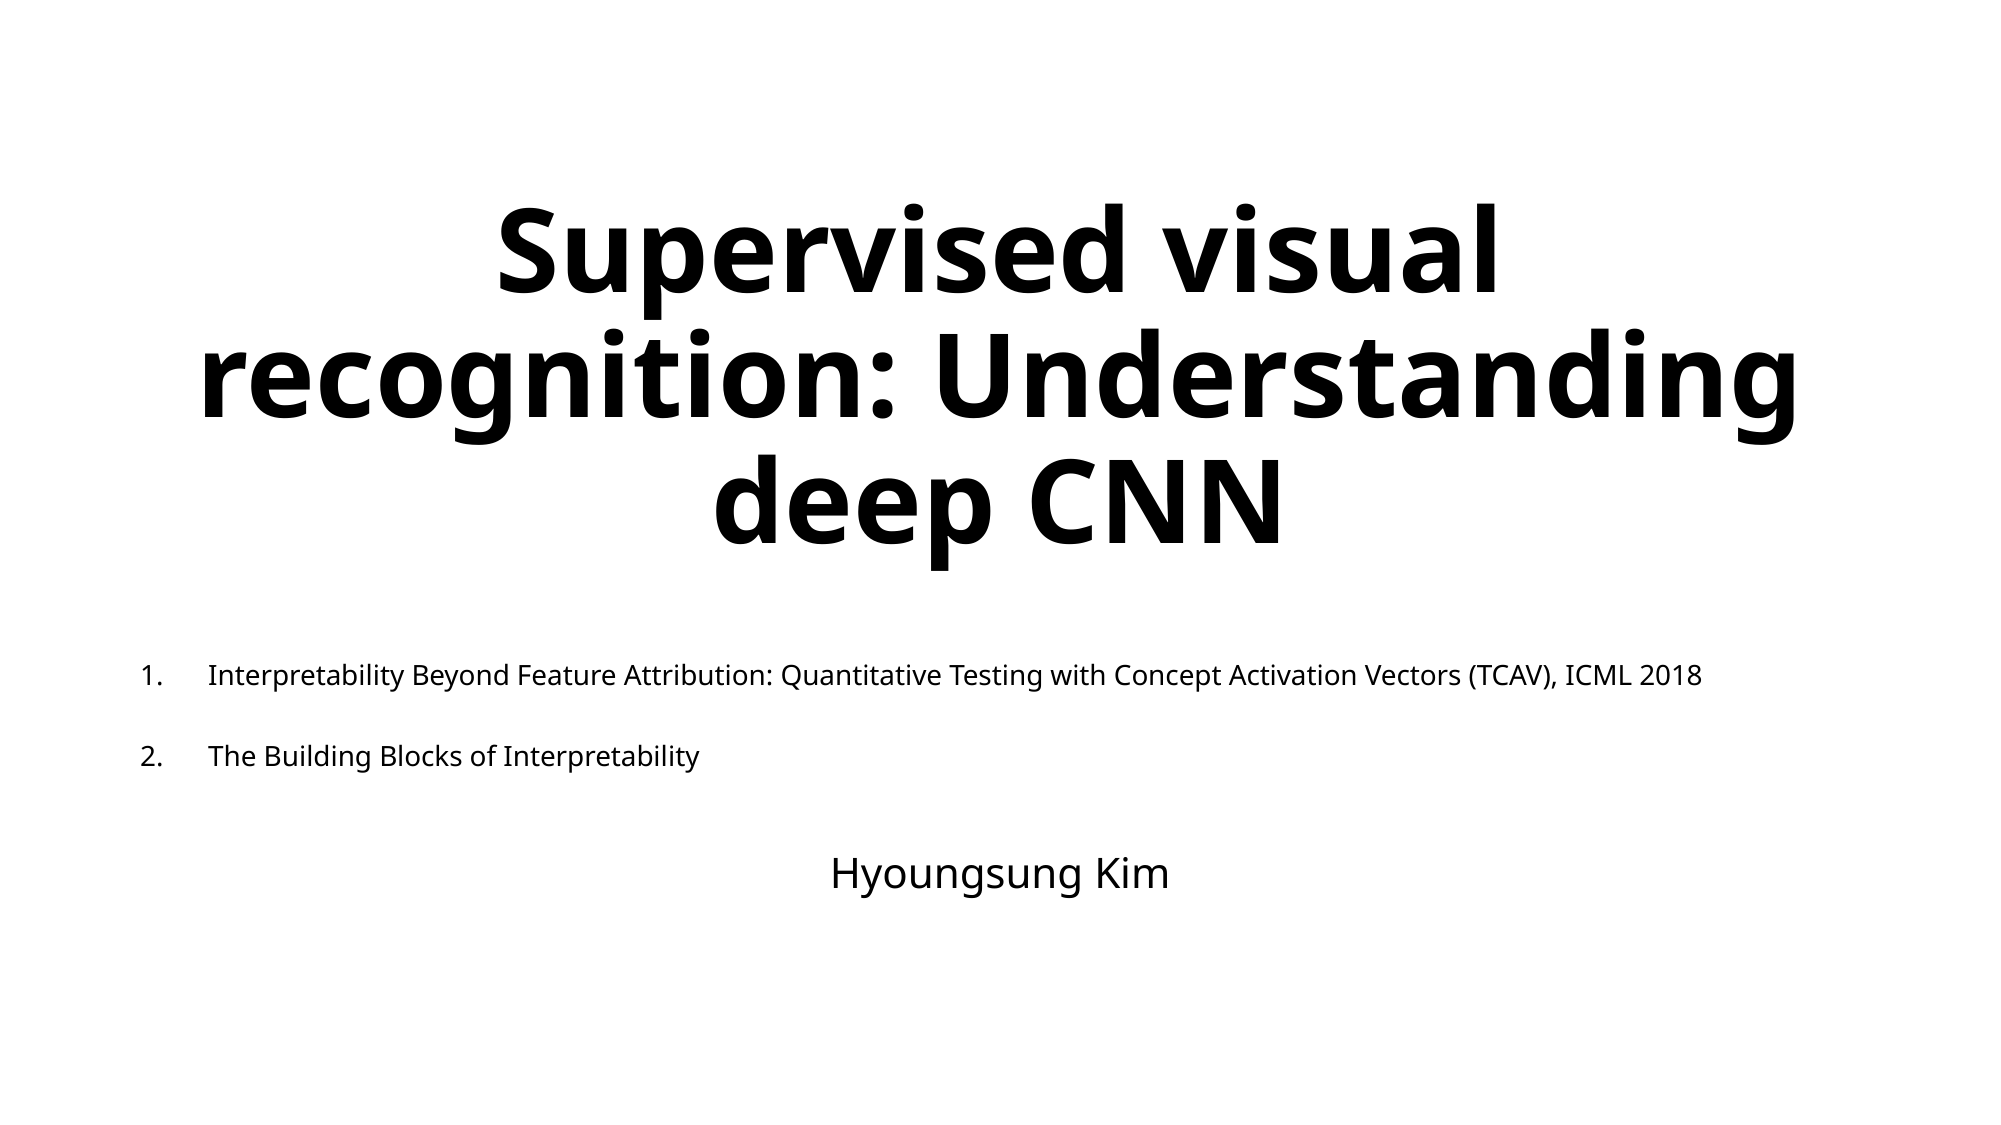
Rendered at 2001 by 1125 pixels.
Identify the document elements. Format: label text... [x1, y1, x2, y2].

title Supervised visual recognition: Understanding deep CNN [125, 184, 1875, 576]
subtitle Interpretability Beyond Feature Attribution: Quantitative Testing with Concept Activation Vectors (TCAV), ICML 2018 The Building Blocks of Interpretability Hyoungsung Kim [125, 653, 1875, 907]
